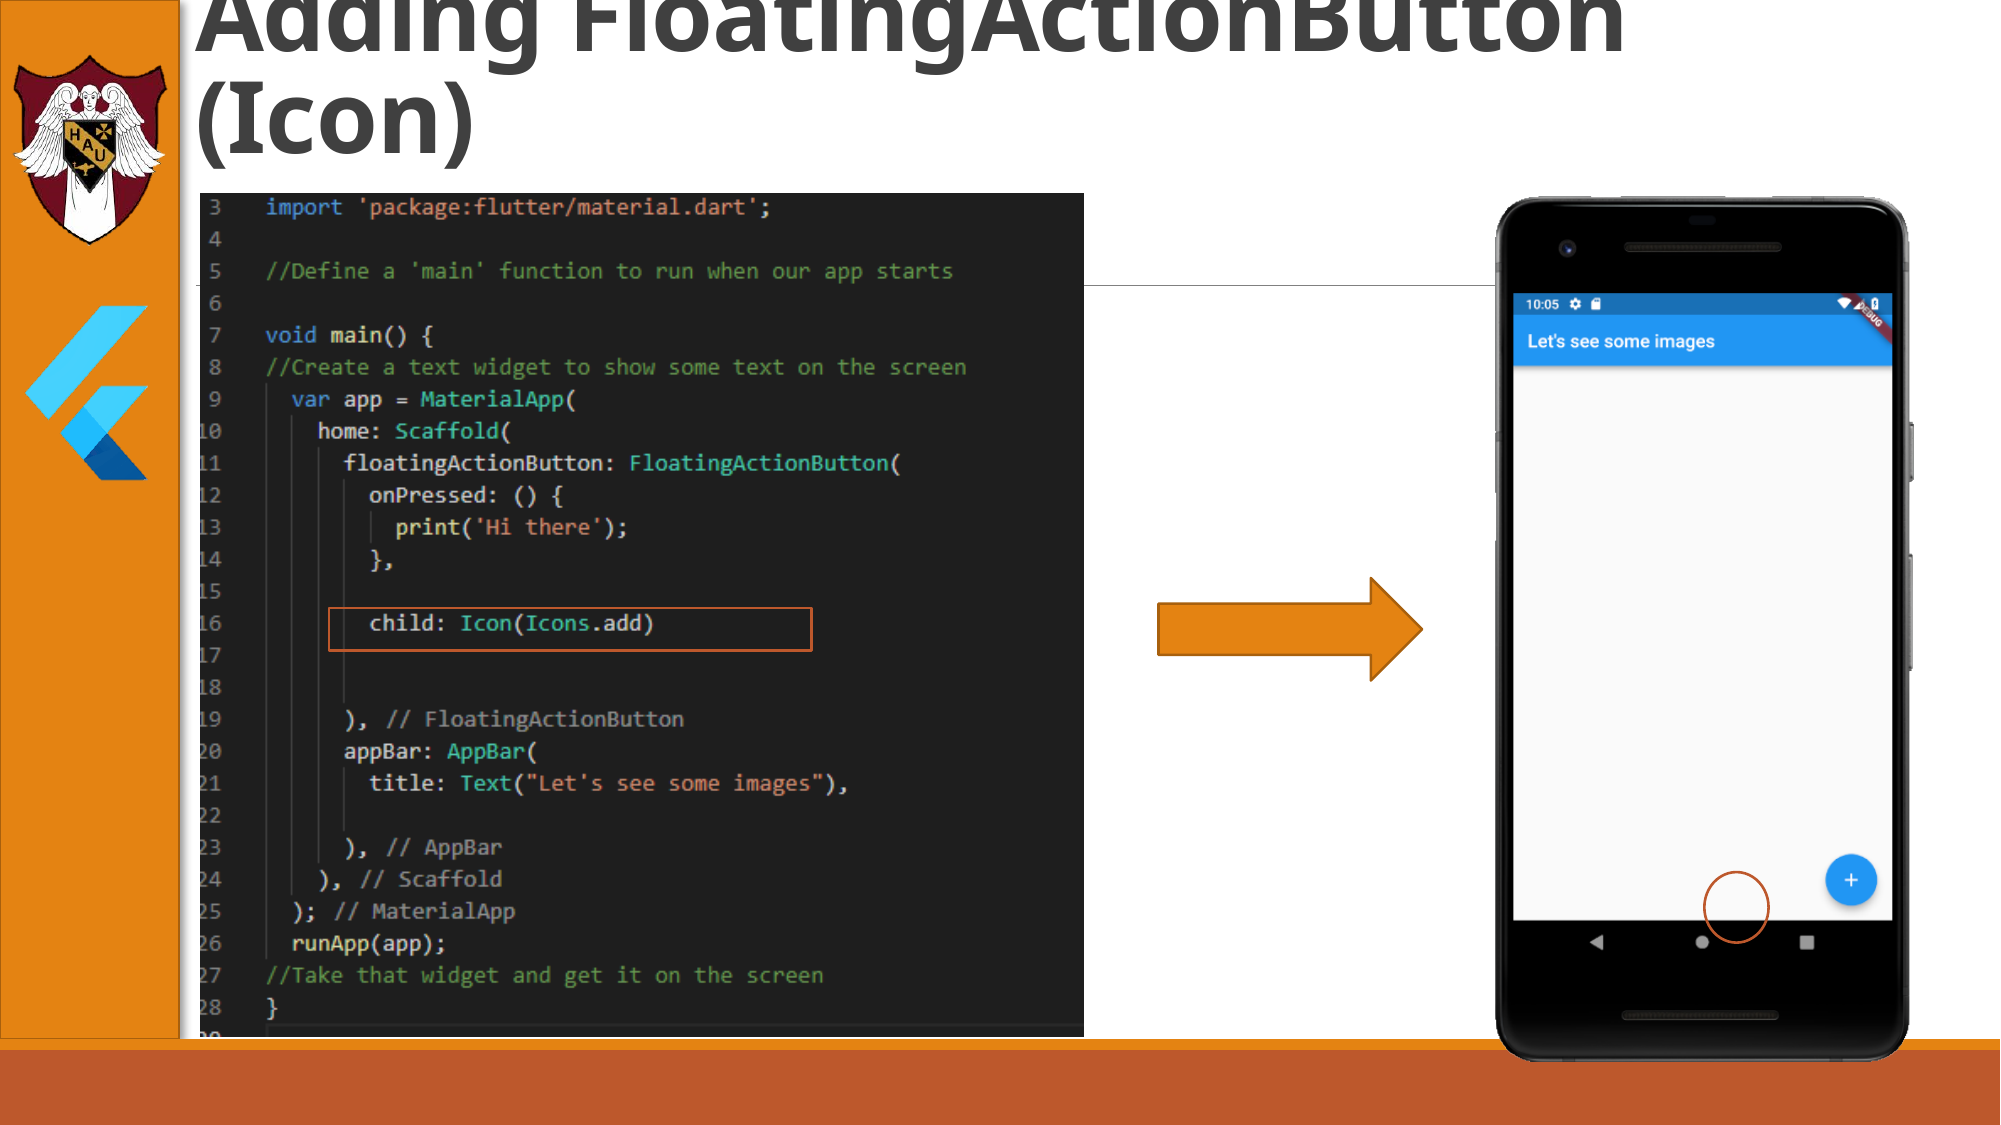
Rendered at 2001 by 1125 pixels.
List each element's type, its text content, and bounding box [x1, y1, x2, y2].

picture [200, 192, 1084, 1038]
text_box [1157, 576, 1424, 682]
title Adding FloatingActionButton (Icon) [180, 47, 1830, 182]
picture [1495, 196, 1914, 1063]
picture [7, 302, 165, 483]
picture [10, 46, 169, 250]
